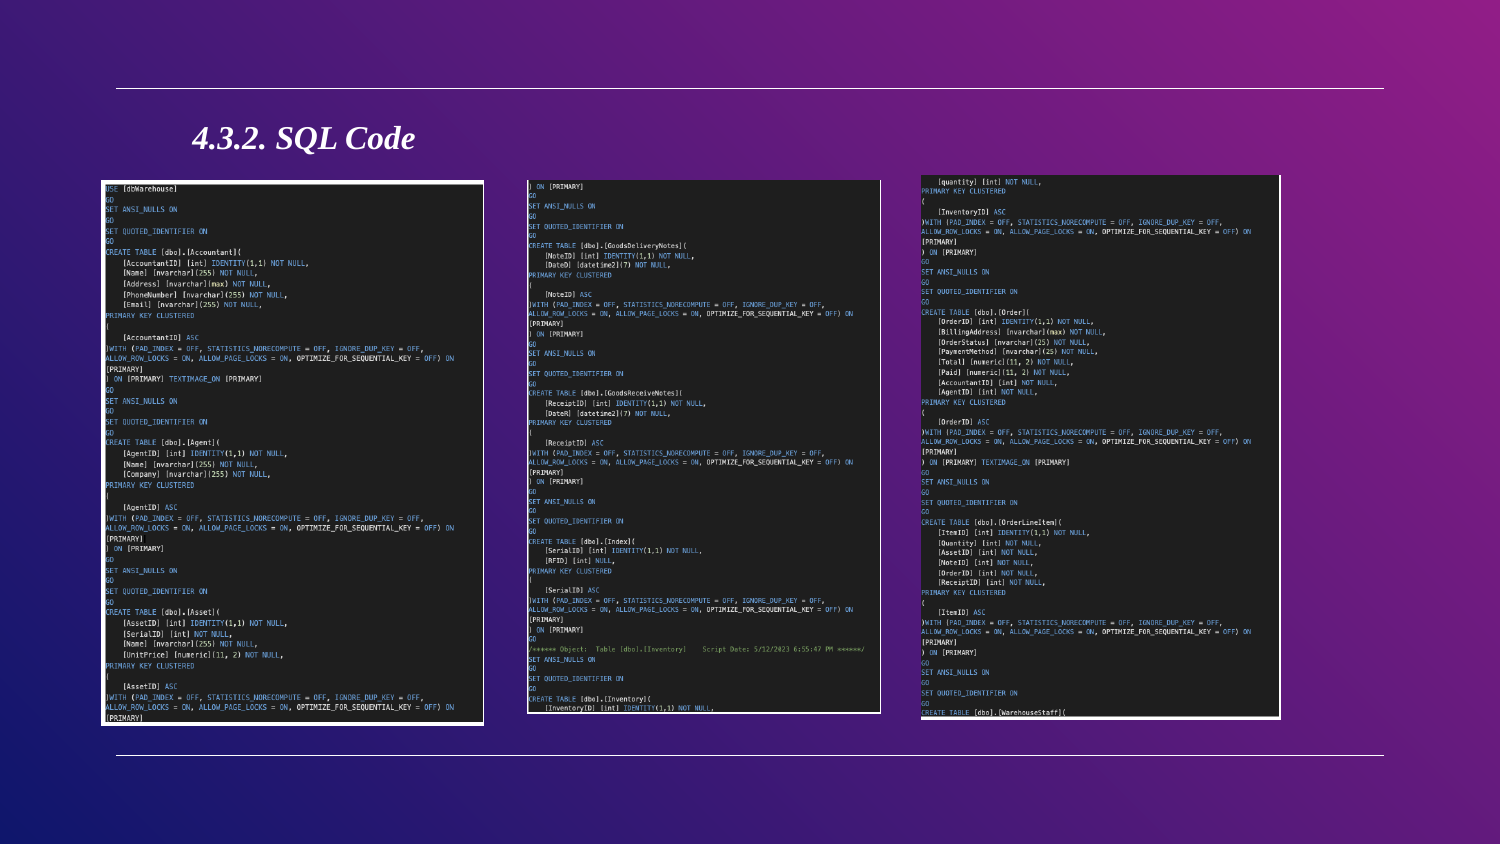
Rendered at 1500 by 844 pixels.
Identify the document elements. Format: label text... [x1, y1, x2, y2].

picture [101, 180, 484, 726]
text_box [333, 725, 1167, 811]
picture [527, 180, 881, 715]
text_box 4.3.2. SQL Code [177, 108, 1011, 164]
picture [920, 175, 1281, 721]
